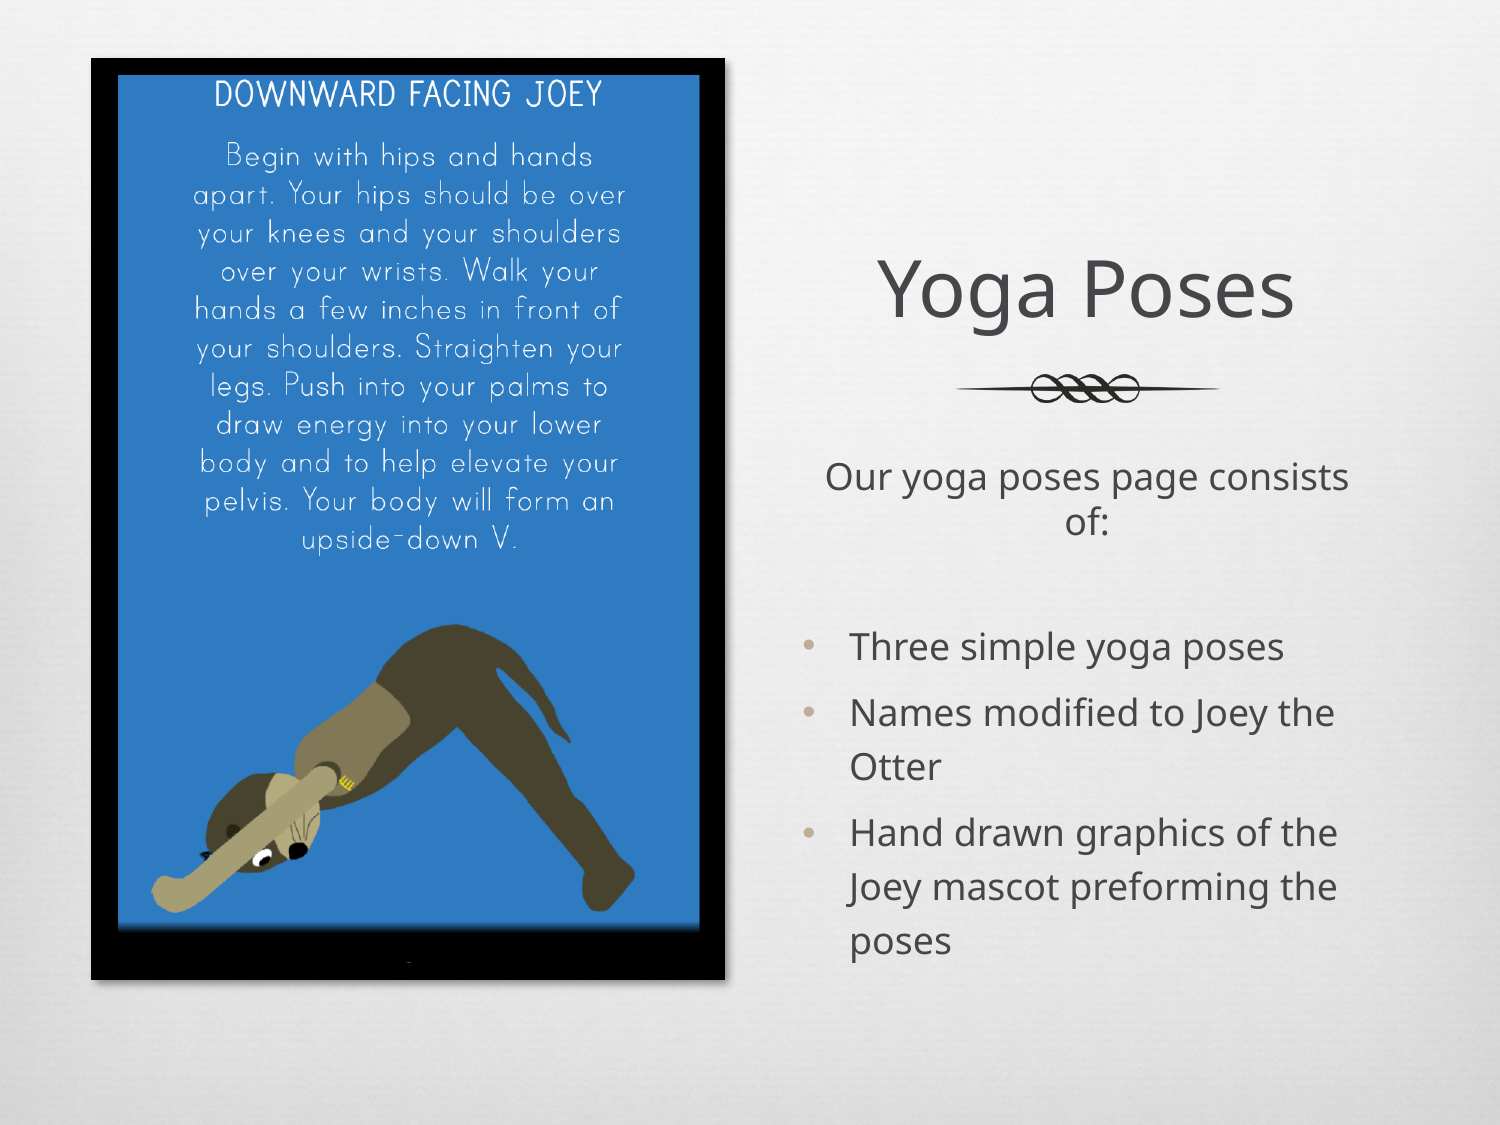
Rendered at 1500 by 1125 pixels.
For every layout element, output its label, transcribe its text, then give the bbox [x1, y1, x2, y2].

list Our yoga poses page consists of: Three simple yoga poses Names modified to Joey the Otter Hand drawn graphics of the Joey mascot preforming the poses [787, 445, 1388, 1042]
title Yoga Poses [787, 149, 1388, 341]
picture [952, 374, 1223, 403]
picture [107, 74, 709, 964]
